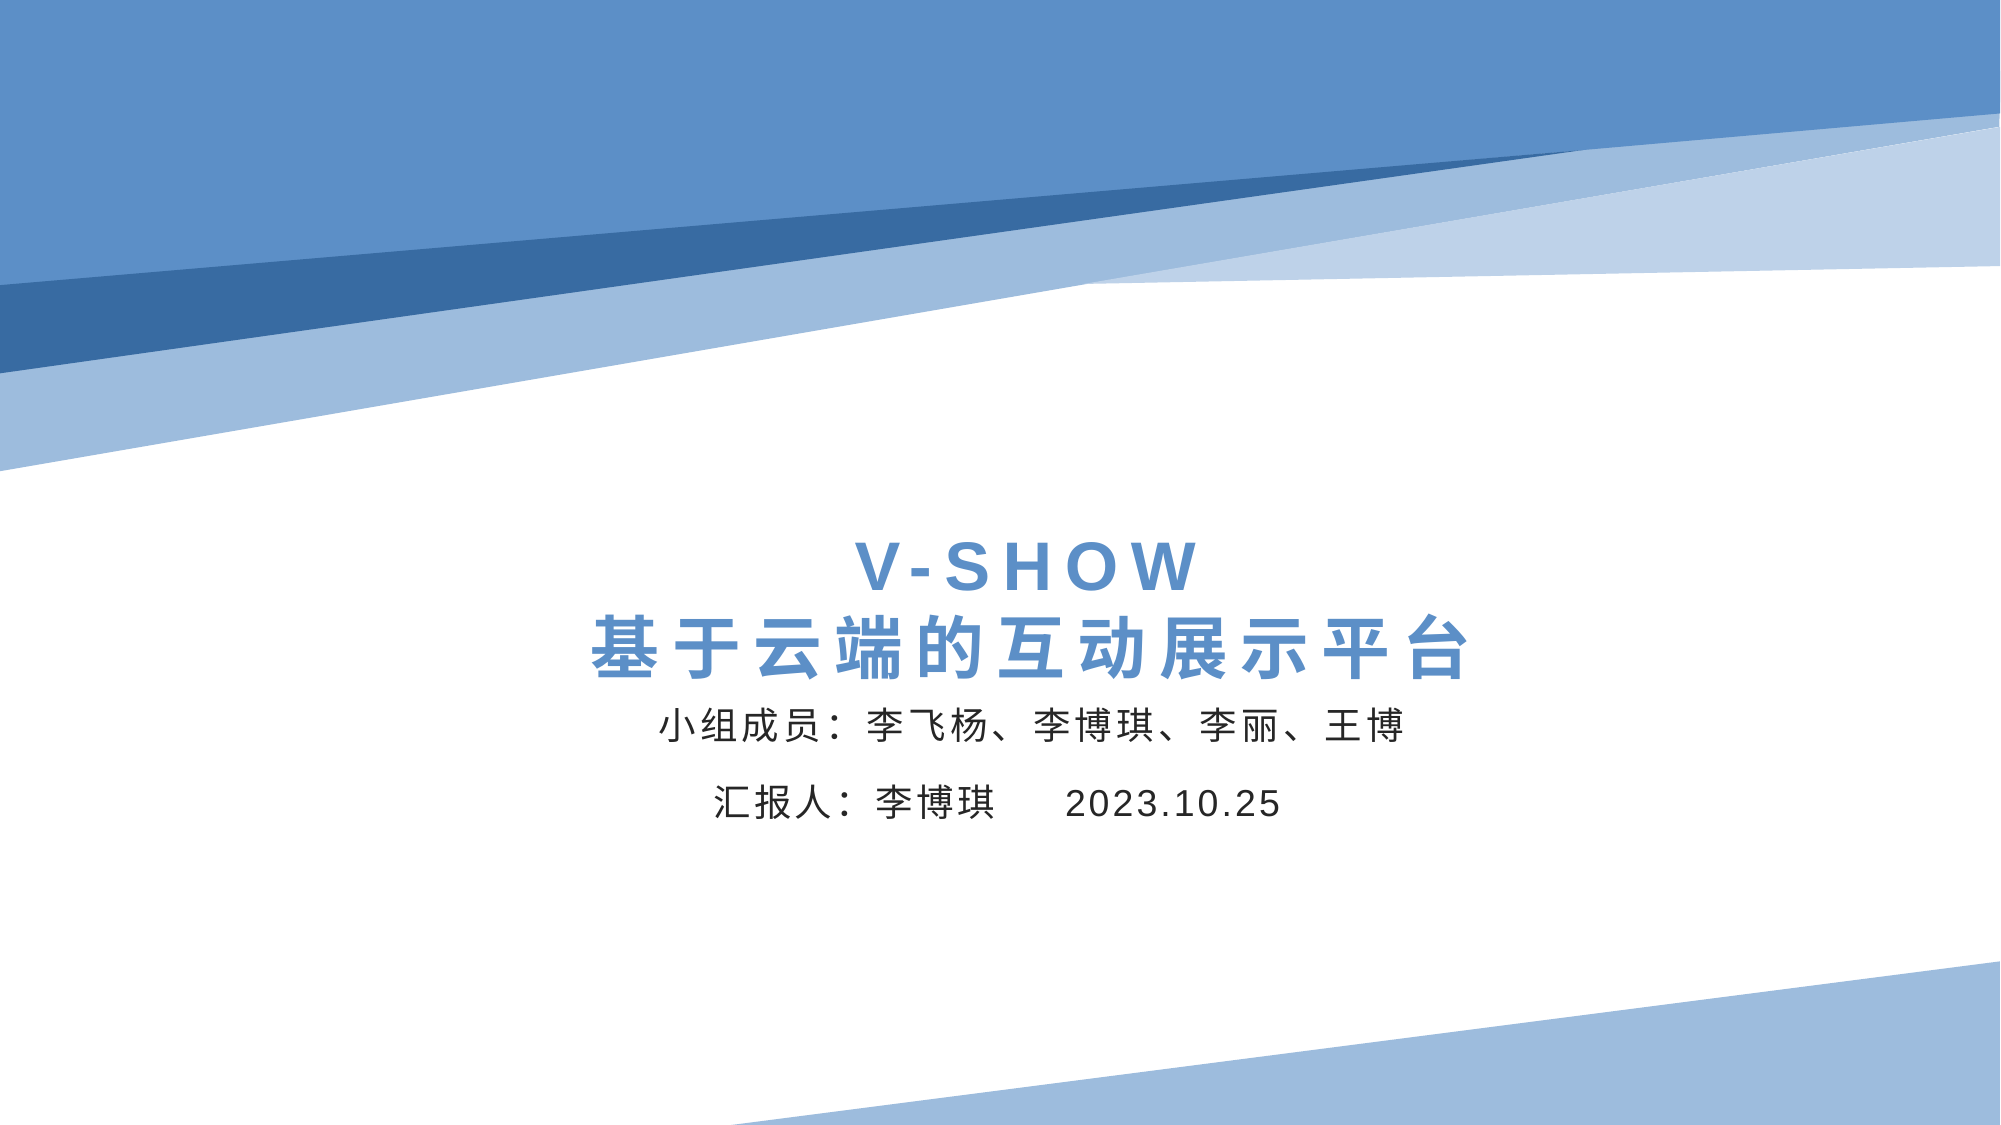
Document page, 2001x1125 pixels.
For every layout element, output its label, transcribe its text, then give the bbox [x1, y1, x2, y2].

text_box 2023.10.25 [1050, 768, 1465, 836]
subtitle 小组成员：李飞杨、李博琪、李丽、王博 [447, 694, 1616, 806]
title V-SHOW 基于云端的互动展示平台 [447, 511, 1616, 694]
list 汇报人：李博琪 [595, 768, 1010, 836]
